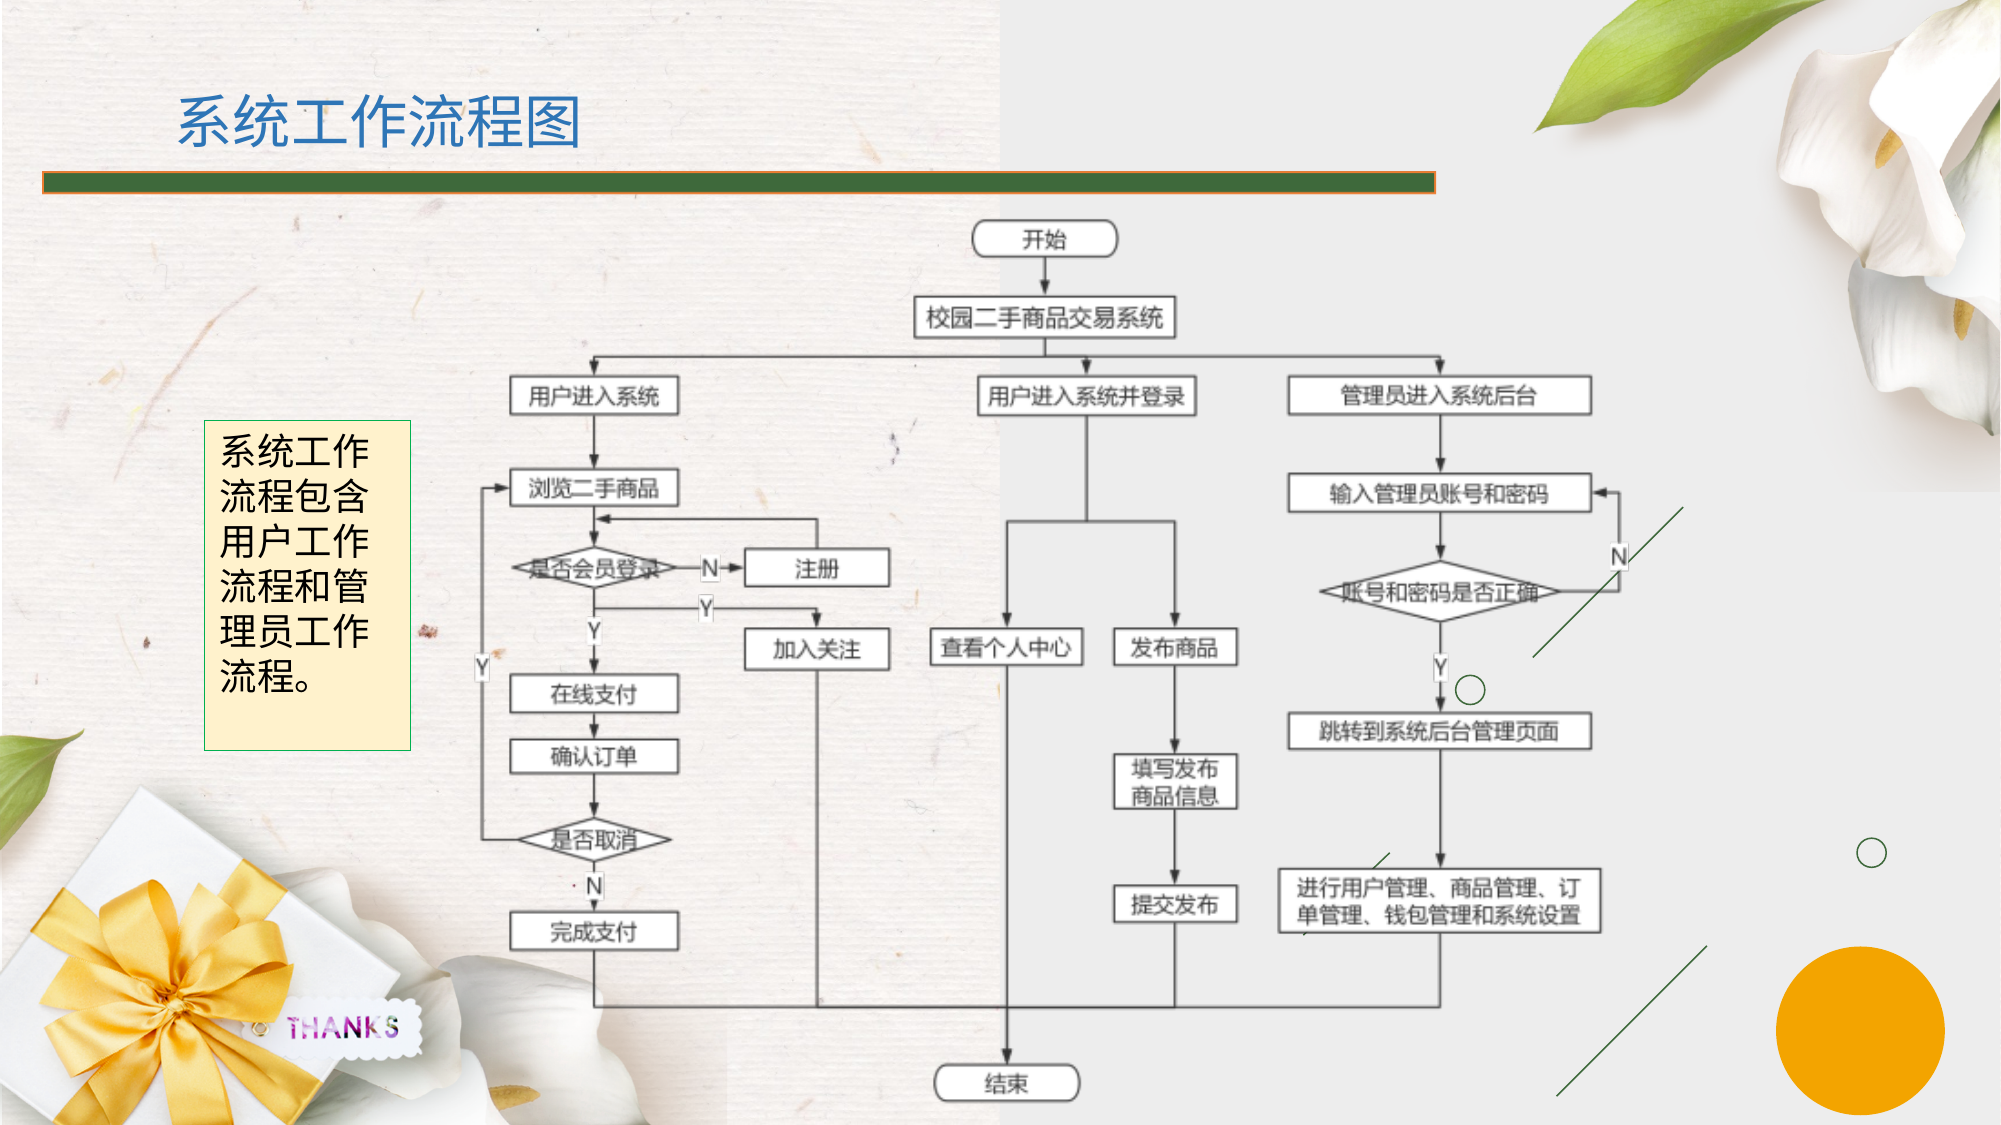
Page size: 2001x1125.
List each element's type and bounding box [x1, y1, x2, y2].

picture [0, 0, 2001, 1125]
text_box [1680, 507, 1973, 1125]
